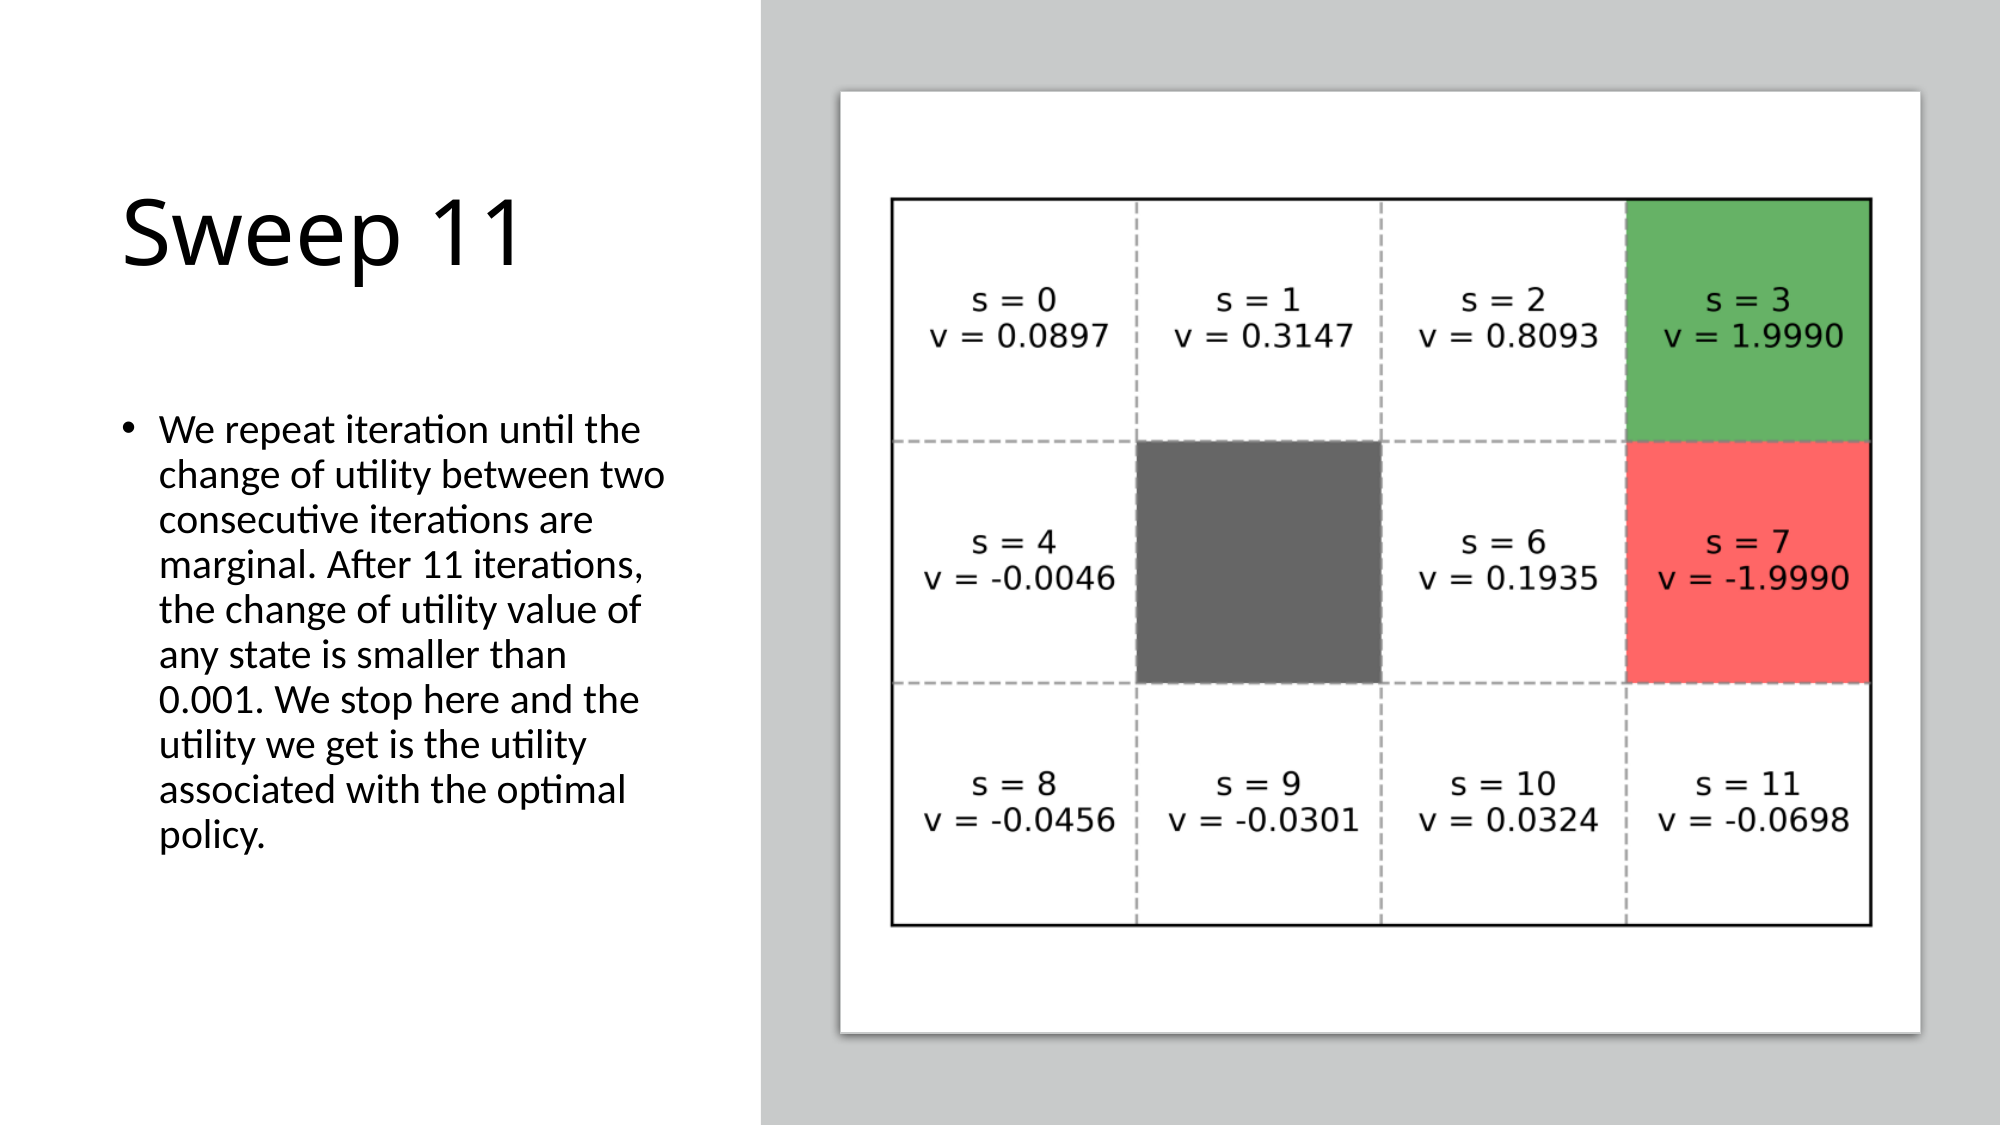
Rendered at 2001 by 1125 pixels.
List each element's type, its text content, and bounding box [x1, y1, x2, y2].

text_box [839, 90, 1922, 1034]
title Sweep 11 [106, 103, 682, 370]
picture [886, 194, 1875, 931]
list We repeat iteration until the change of utility between two consecutive iterations are marginal. After 11 iterations, the change of utility value of any state is smaller than 0.001. We stop here and the utility we get is the utility associated with the optimal policy. [106, 399, 682, 1021]
text_box [760, 0, 2000, 1125]
